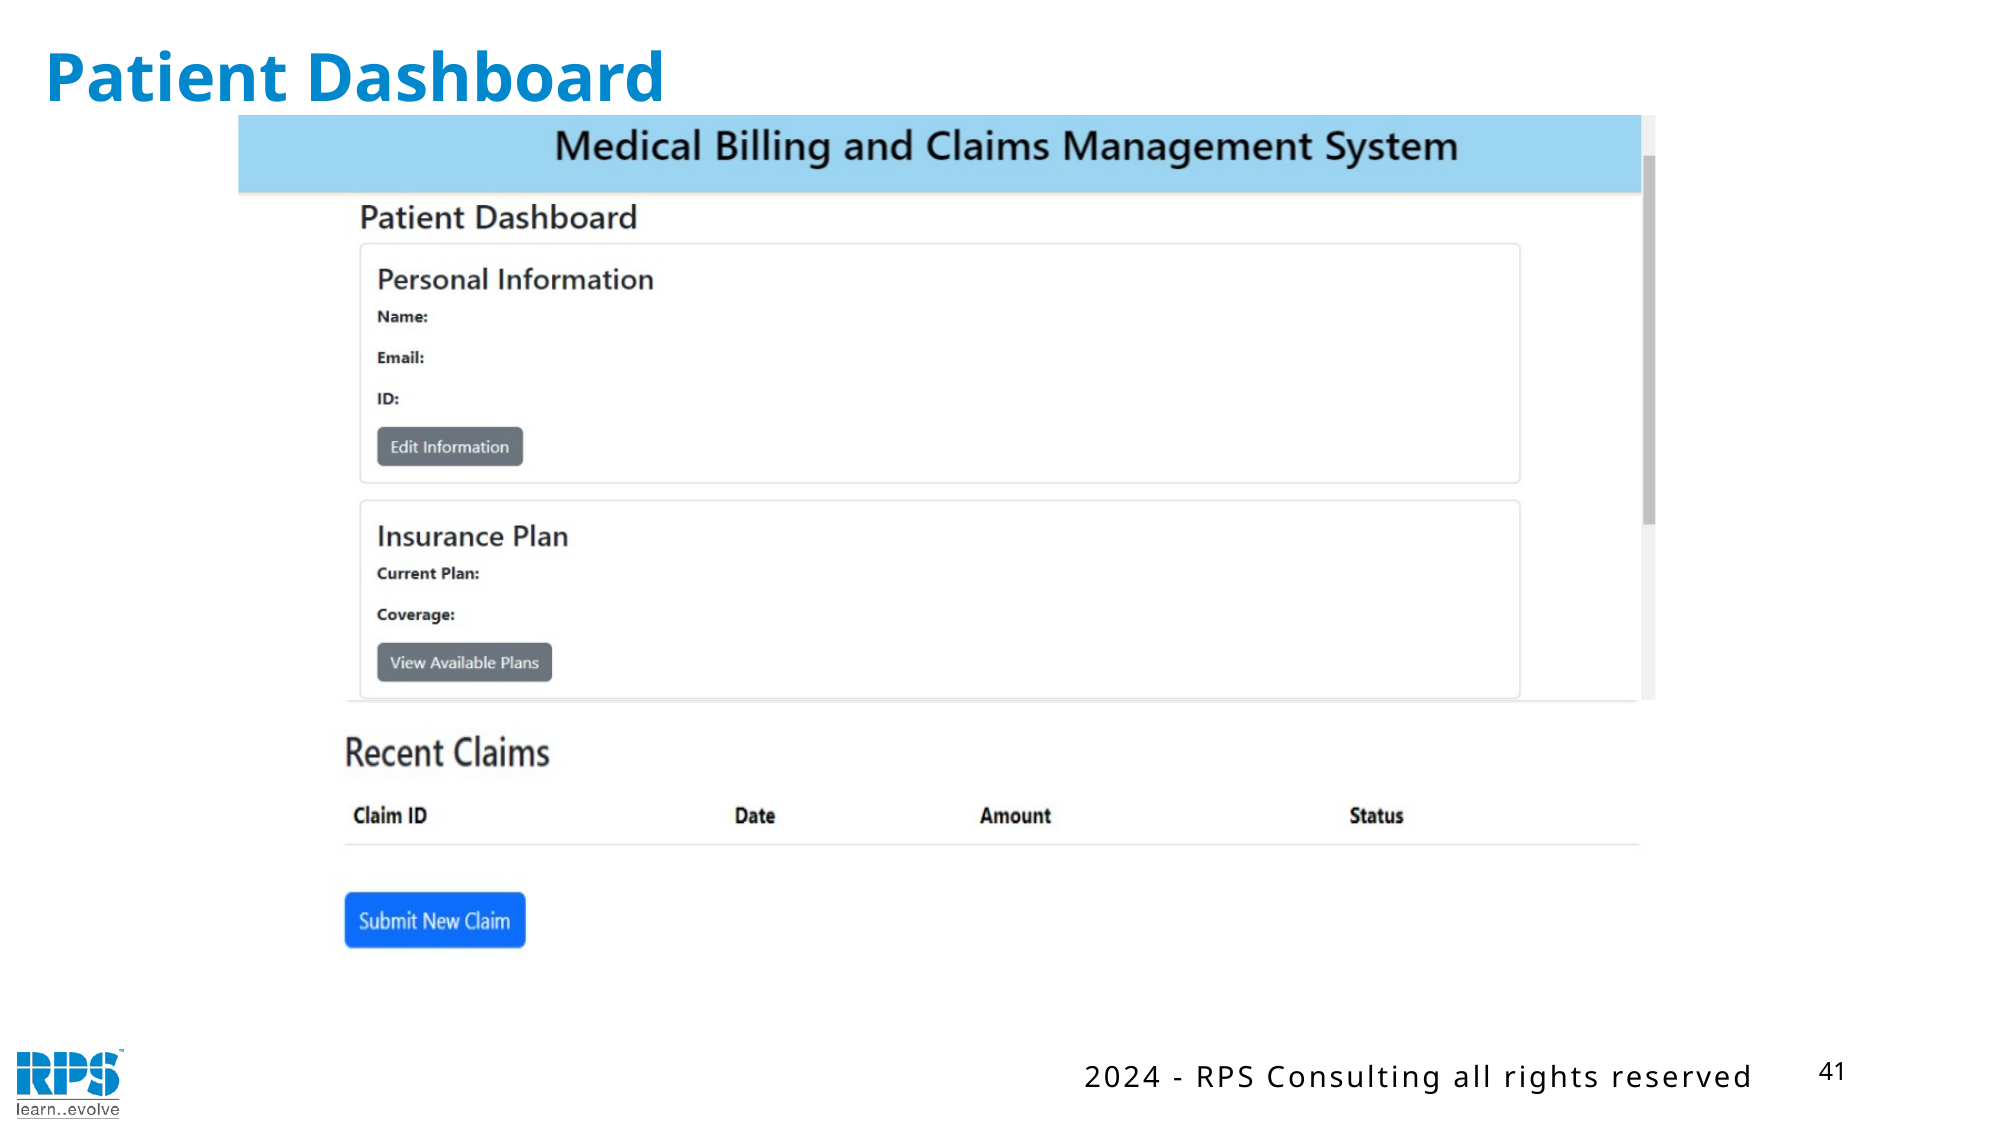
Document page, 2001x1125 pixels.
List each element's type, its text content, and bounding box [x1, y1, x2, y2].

text_box 2024 - RPS Consulting all rights reserved [725, 1052, 1412, 1094]
slide_number 41 [1412, 1042, 1863, 1103]
text_box Patient Dashboard [44, 34, 1703, 195]
picture [237, 114, 1656, 957]
picture [17, 1048, 125, 1120]
